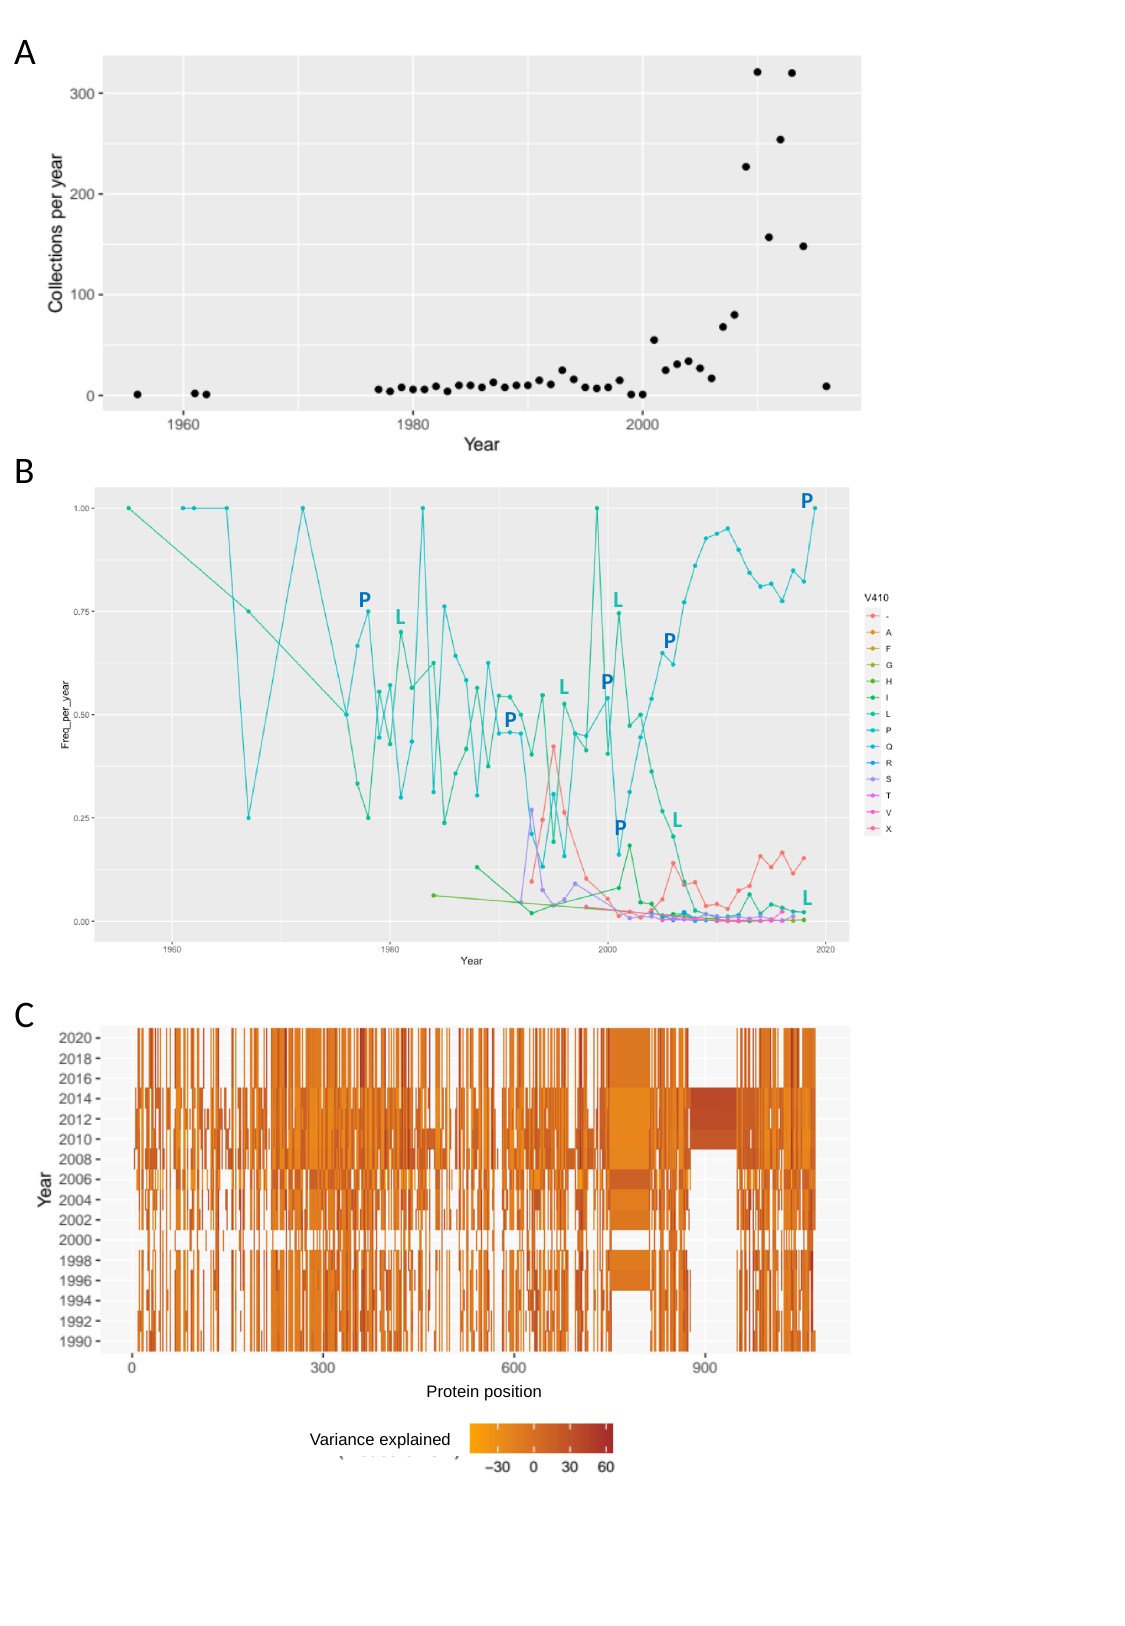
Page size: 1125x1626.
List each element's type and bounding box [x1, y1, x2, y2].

text_box [0, 19, 898, 1491]
